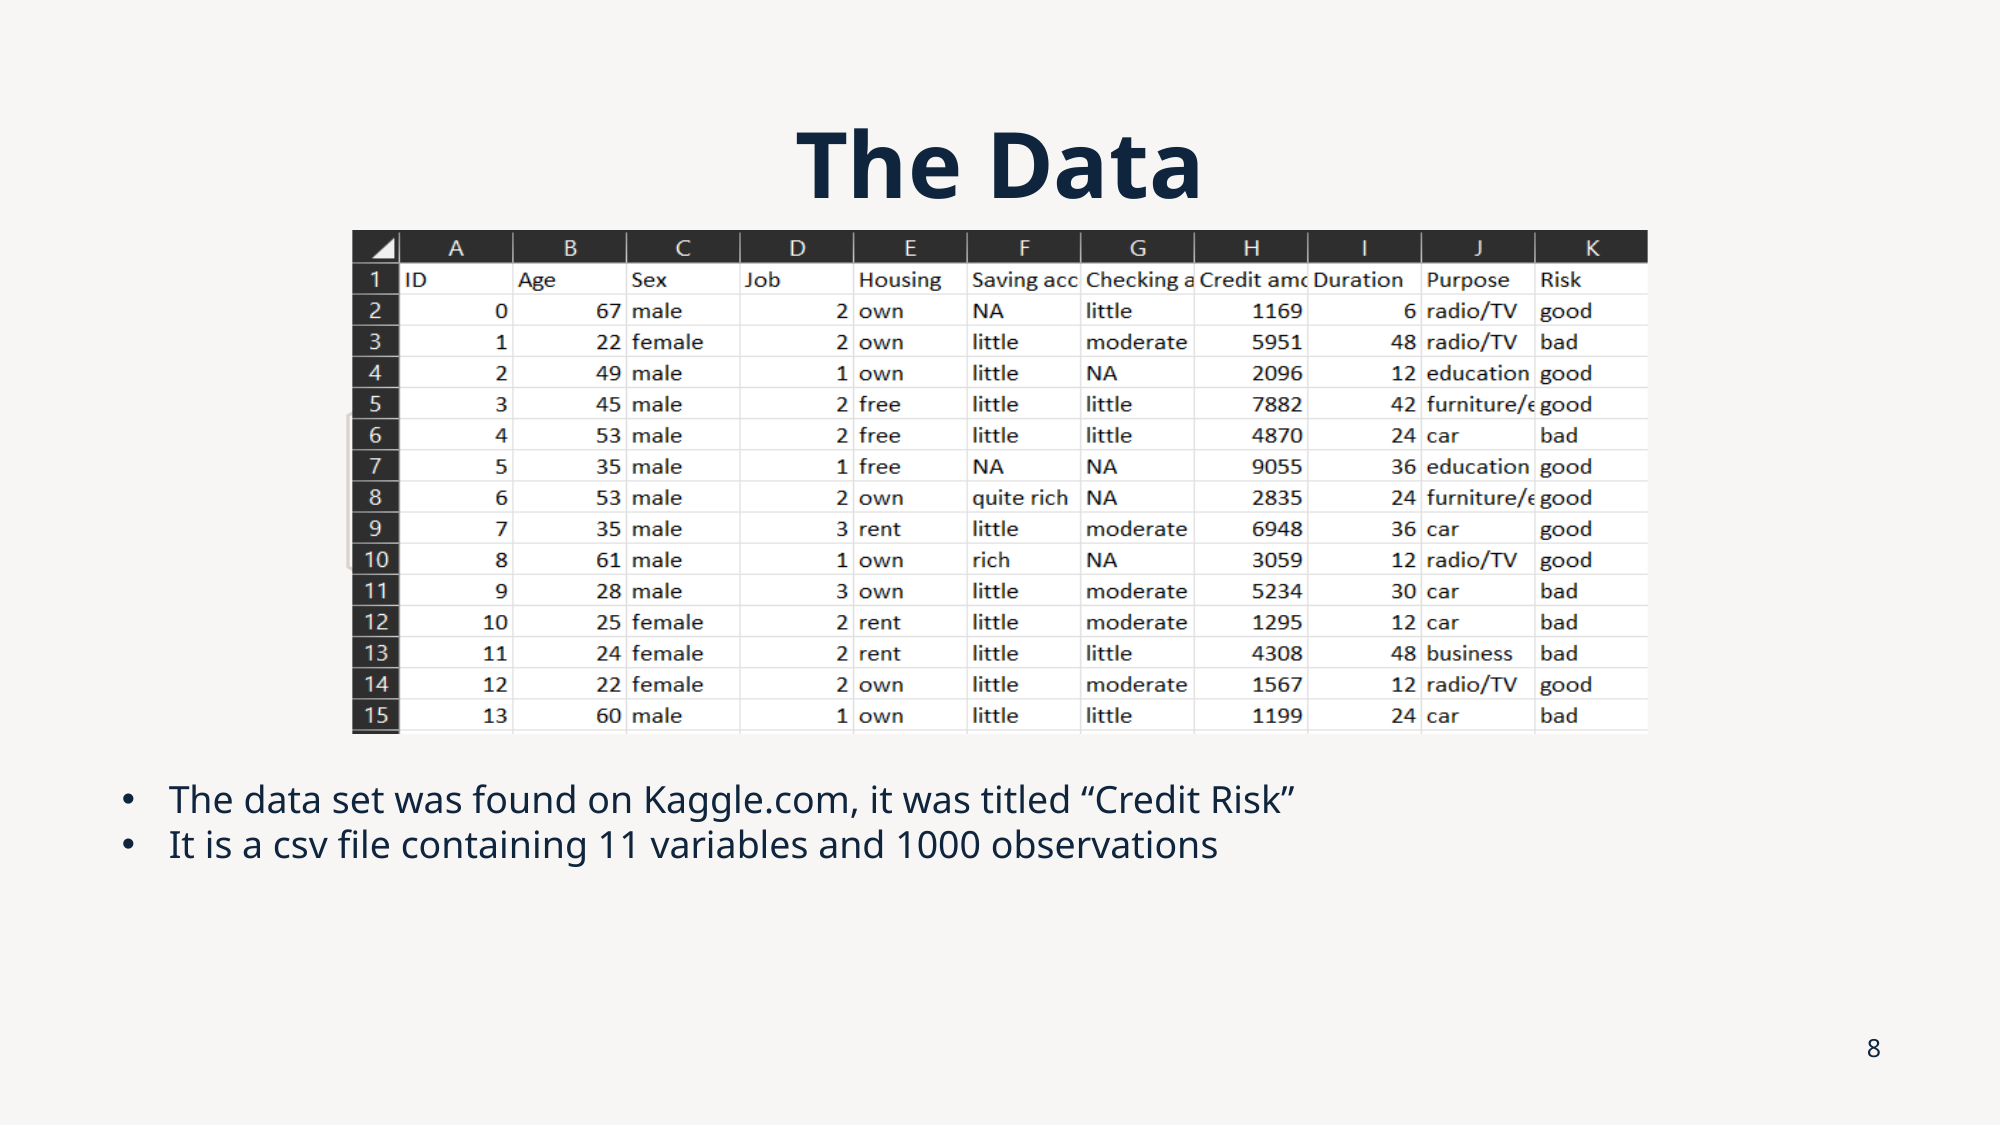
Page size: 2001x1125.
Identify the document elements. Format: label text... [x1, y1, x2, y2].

picture [352, 230, 1648, 734]
title The Data [137, 59, 1863, 278]
text_box The data set was found on Kaggle.com, it was titled “Credit Risk” It is a csv file containing 11 variables and 1000 observations [106, 768, 1894, 920]
slide_number 8 [1836, 1020, 1912, 1080]
